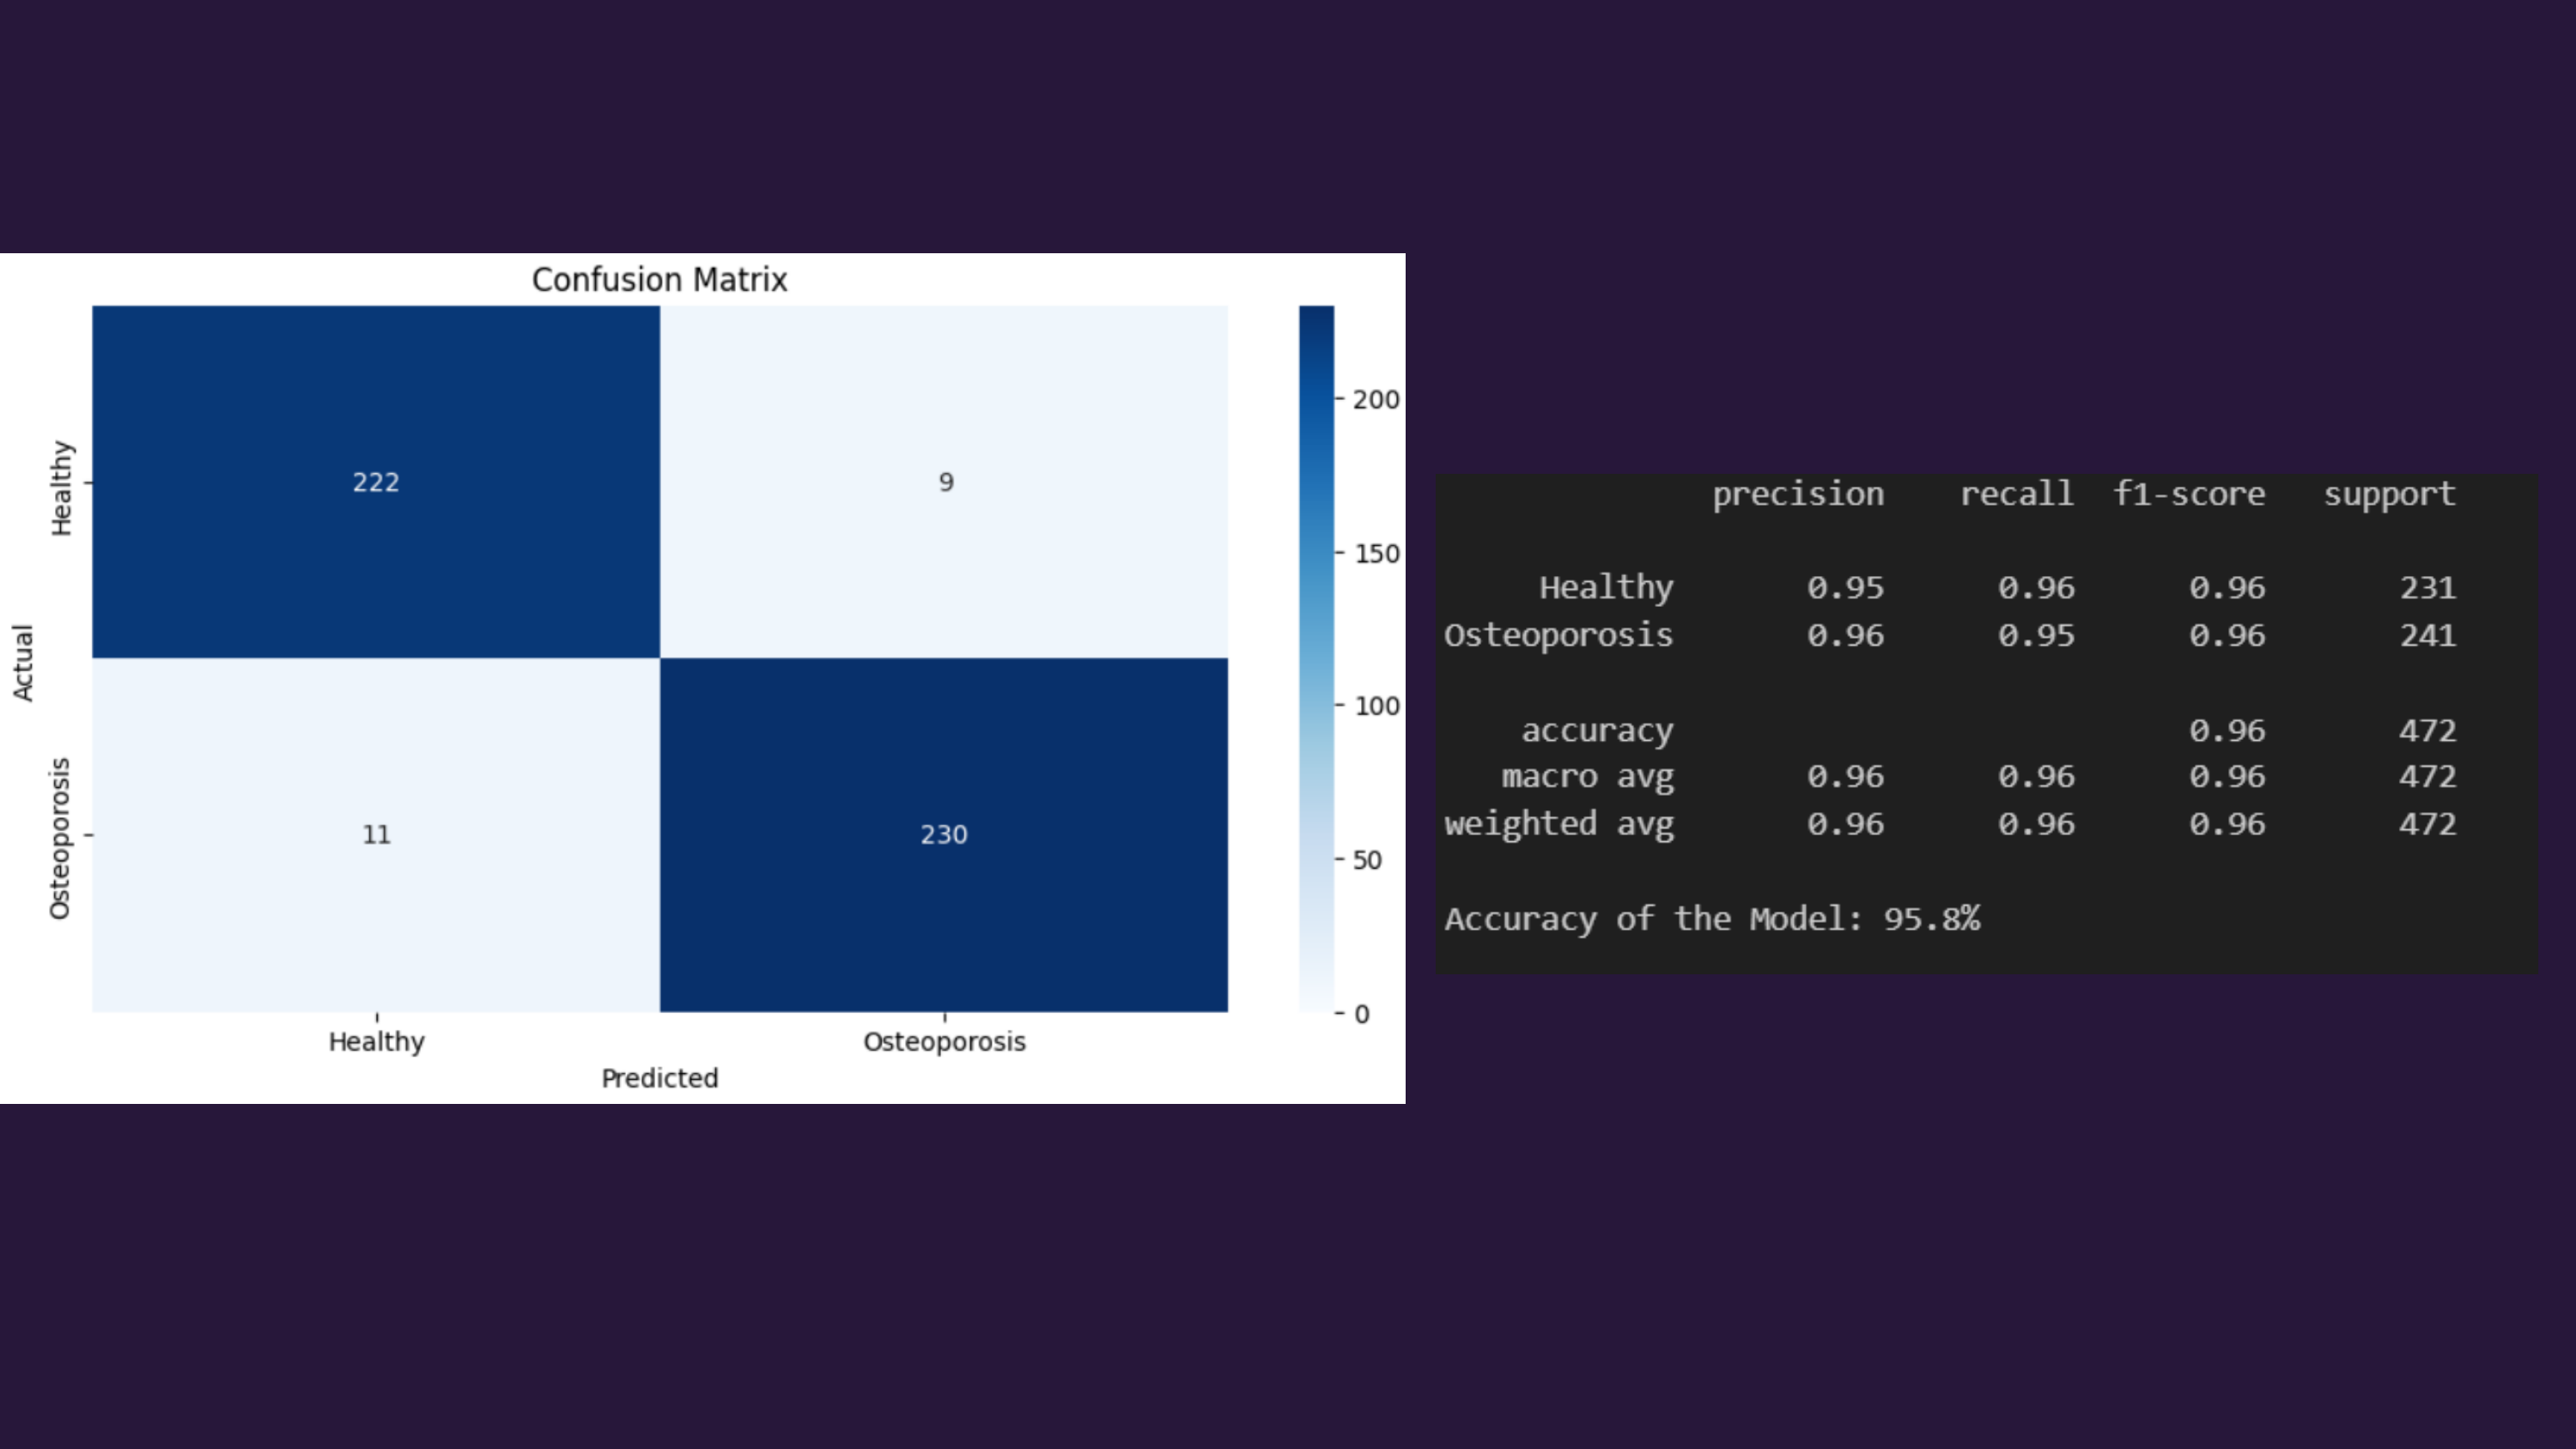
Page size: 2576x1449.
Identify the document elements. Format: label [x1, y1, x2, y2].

text_box [1436, 474, 2539, 974]
text_box [0, 253, 1406, 1104]
